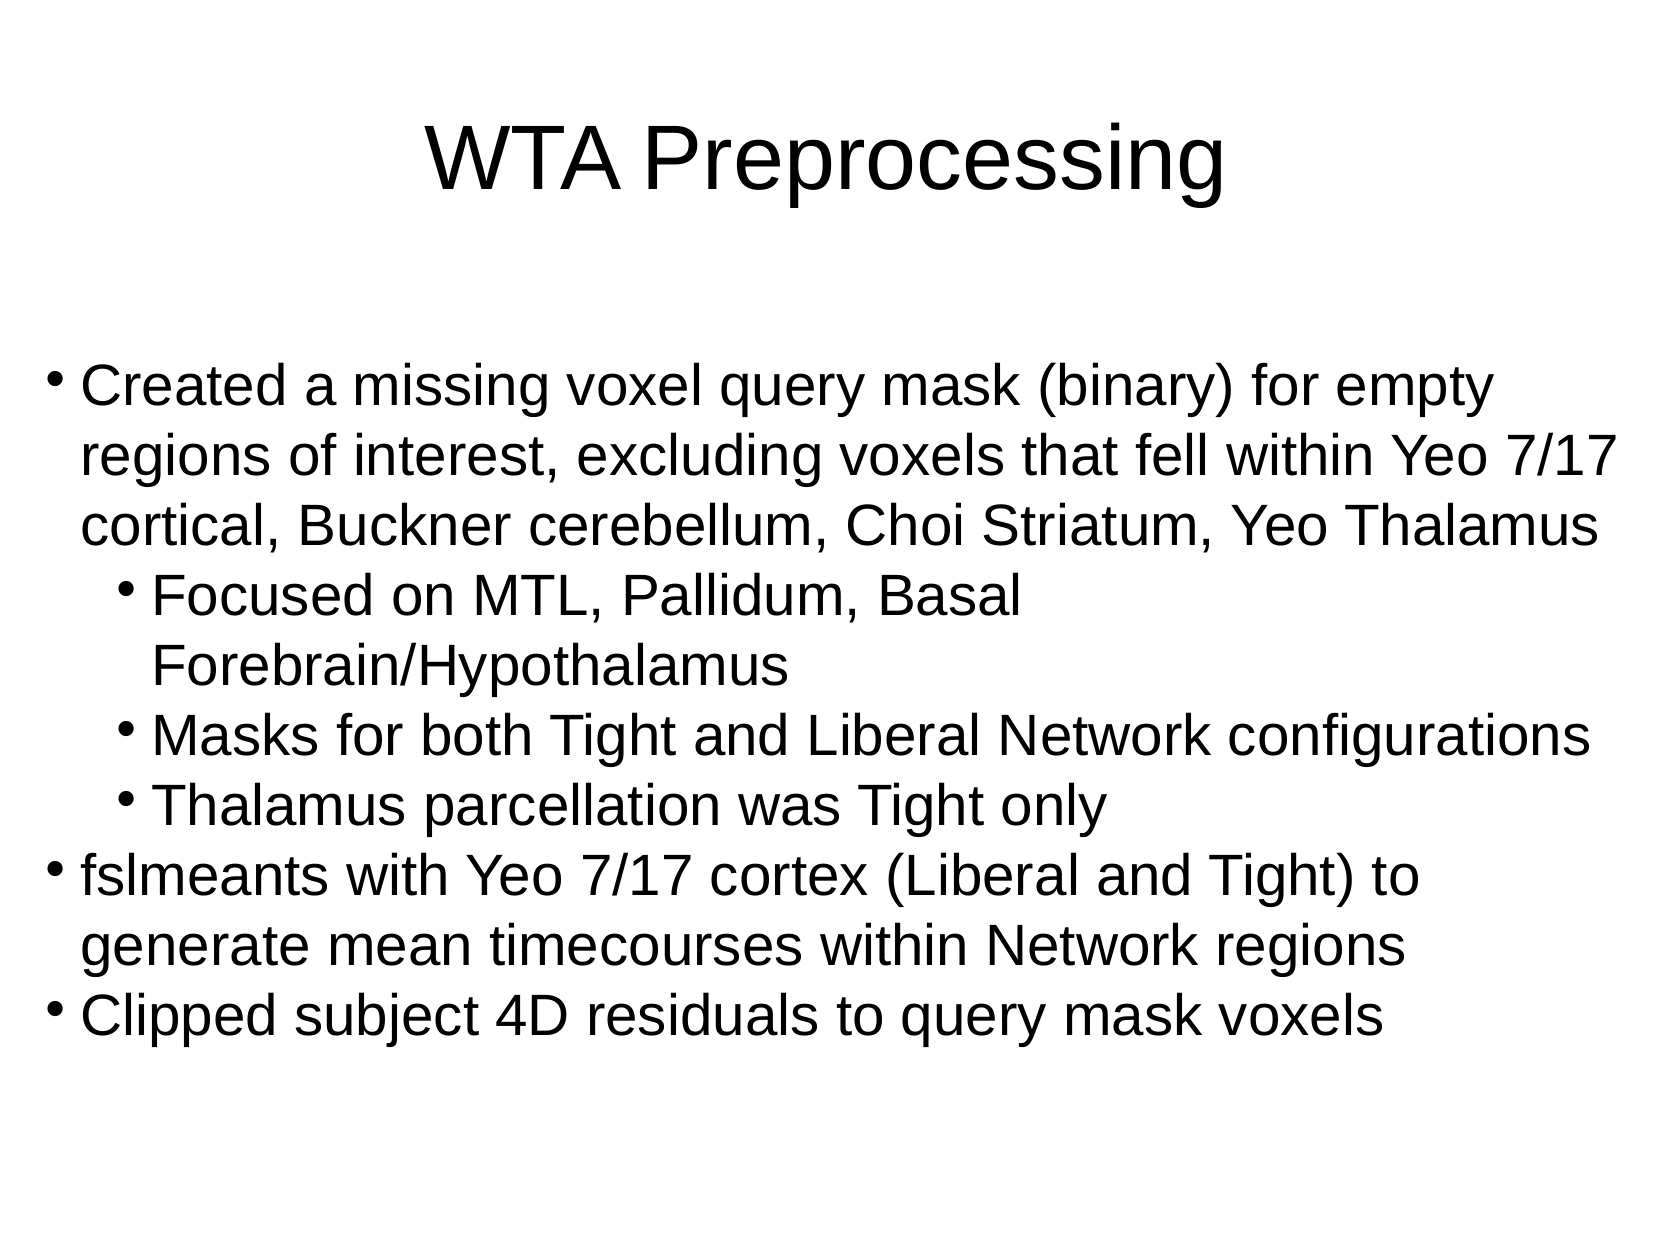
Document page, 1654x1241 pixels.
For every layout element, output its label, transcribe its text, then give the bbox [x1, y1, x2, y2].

text_box Created a missing voxel query mask (binary) for empty regions of interest, excluding voxels that fell within Yeo 7/17 cortical, Buckner cerebellum, Choi Striatum, Yeo Thalamus Focused on MTL, Pallidum, Basal Forebrain/Hypothalamus Masks for both Tight and Liberal Network configurations Thalamus parcellation was Tight only fslmeants with Yeo 7/17 cortex (Liberal and Tight) to generate mean timecourses within Network regions Clipped subject 4D residuals to query mask voxels [44, 0, 1636, 1241]
